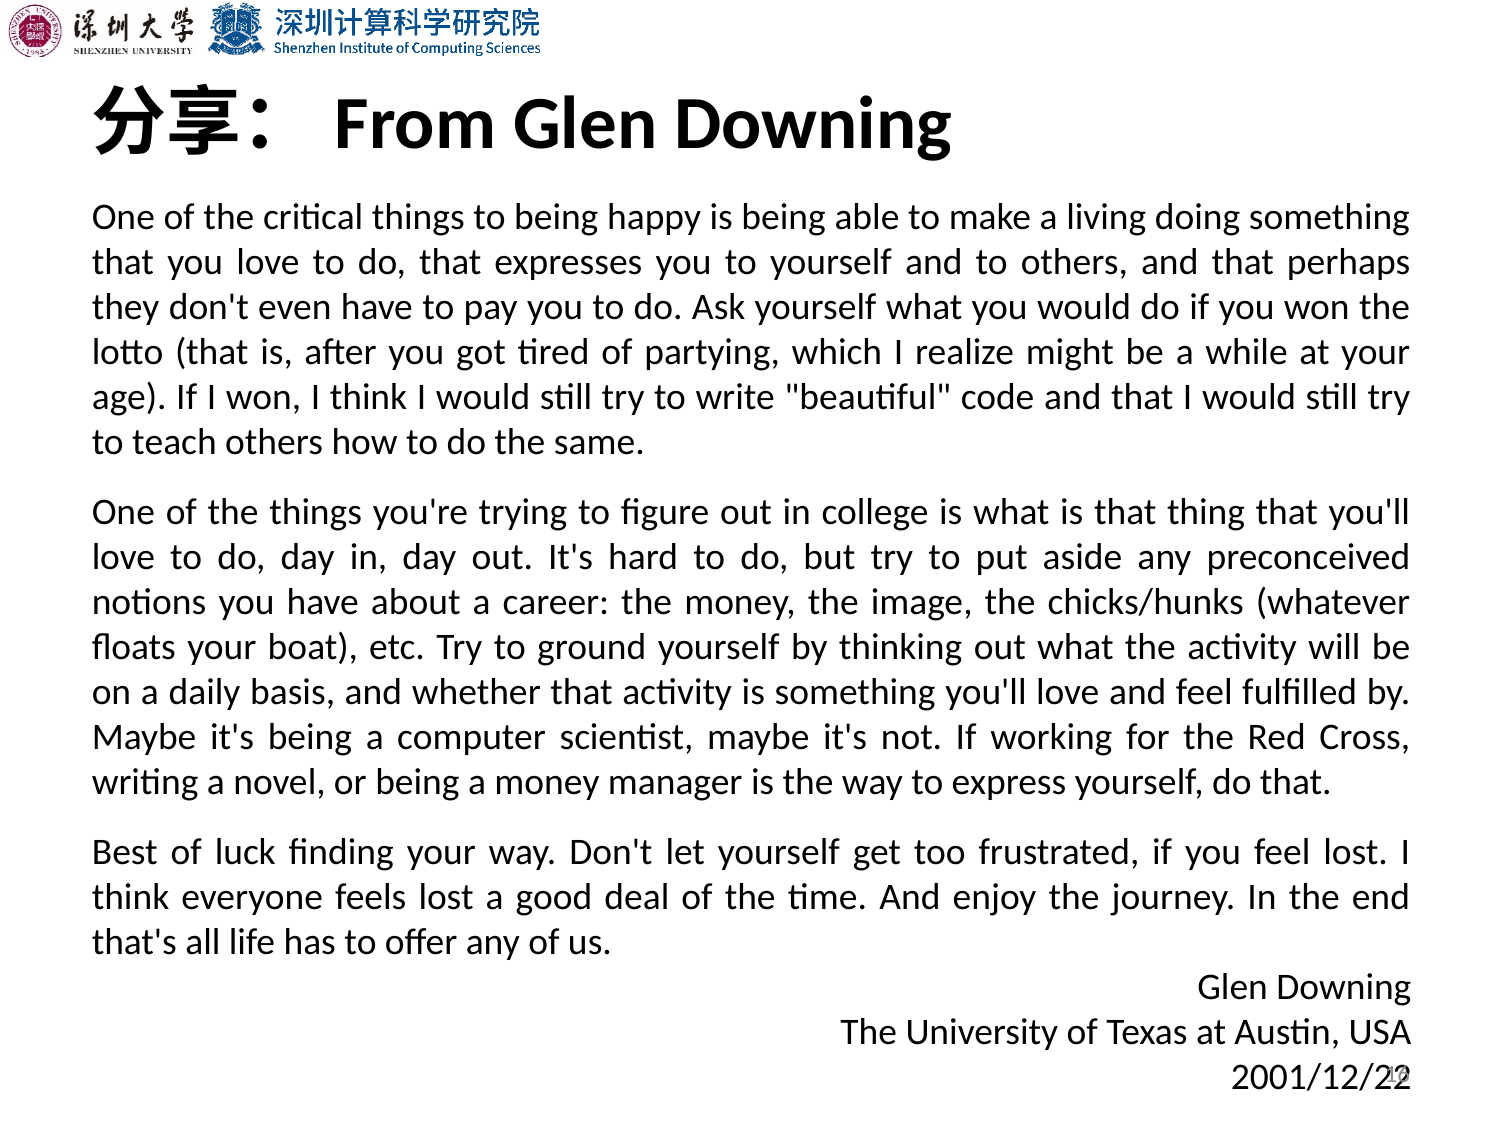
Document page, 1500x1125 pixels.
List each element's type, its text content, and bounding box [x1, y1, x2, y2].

picture [5, 1, 195, 57]
title 分享：From Glen Downing [76, 66, 1428, 171]
picture [206, 1, 542, 57]
list One of the critical things to being happy is being able to make a living doing something that you love to do, that expresses you to yourself and to others, and that perhaps they don't even have to pay you to do. Ask yourself what you would do if you won the lotto (that is, after you got tired of partying, which I realize might be a while at your age). If I won, I think I would still try to write "beautiful" code and that I would still try to teach others how to do the same. One of the things you're trying to figure out in college is what is that thing that you'll love to do, day in, day out. It's hard to do, but try to put aside any preconceived notions you have about a career: the money, the image, the chicks/hunks (whatever floats your boat), etc. Try to ground yourself by thinking out what the activity will be on a daily basis, and whether that activity is something you'll love and feel fulfilled by. Maybe it's being a computer scientist, maybe it's not. If working for the Red Cross, writing a novel, or being a money manager is the way to express yourself, do that. Best of luck finding your way. Don't let yourself get too frustrated, if you feel lost. I think everyone feels lost a good deal of the time. And enjoy the journey. In the end that's all life has to offer any of us. Glen Downing The University of Texas at Austin, USA 2001/12/22 [76, 184, 1428, 1006]
slide_number 16 [1074, 1042, 1425, 1103]
